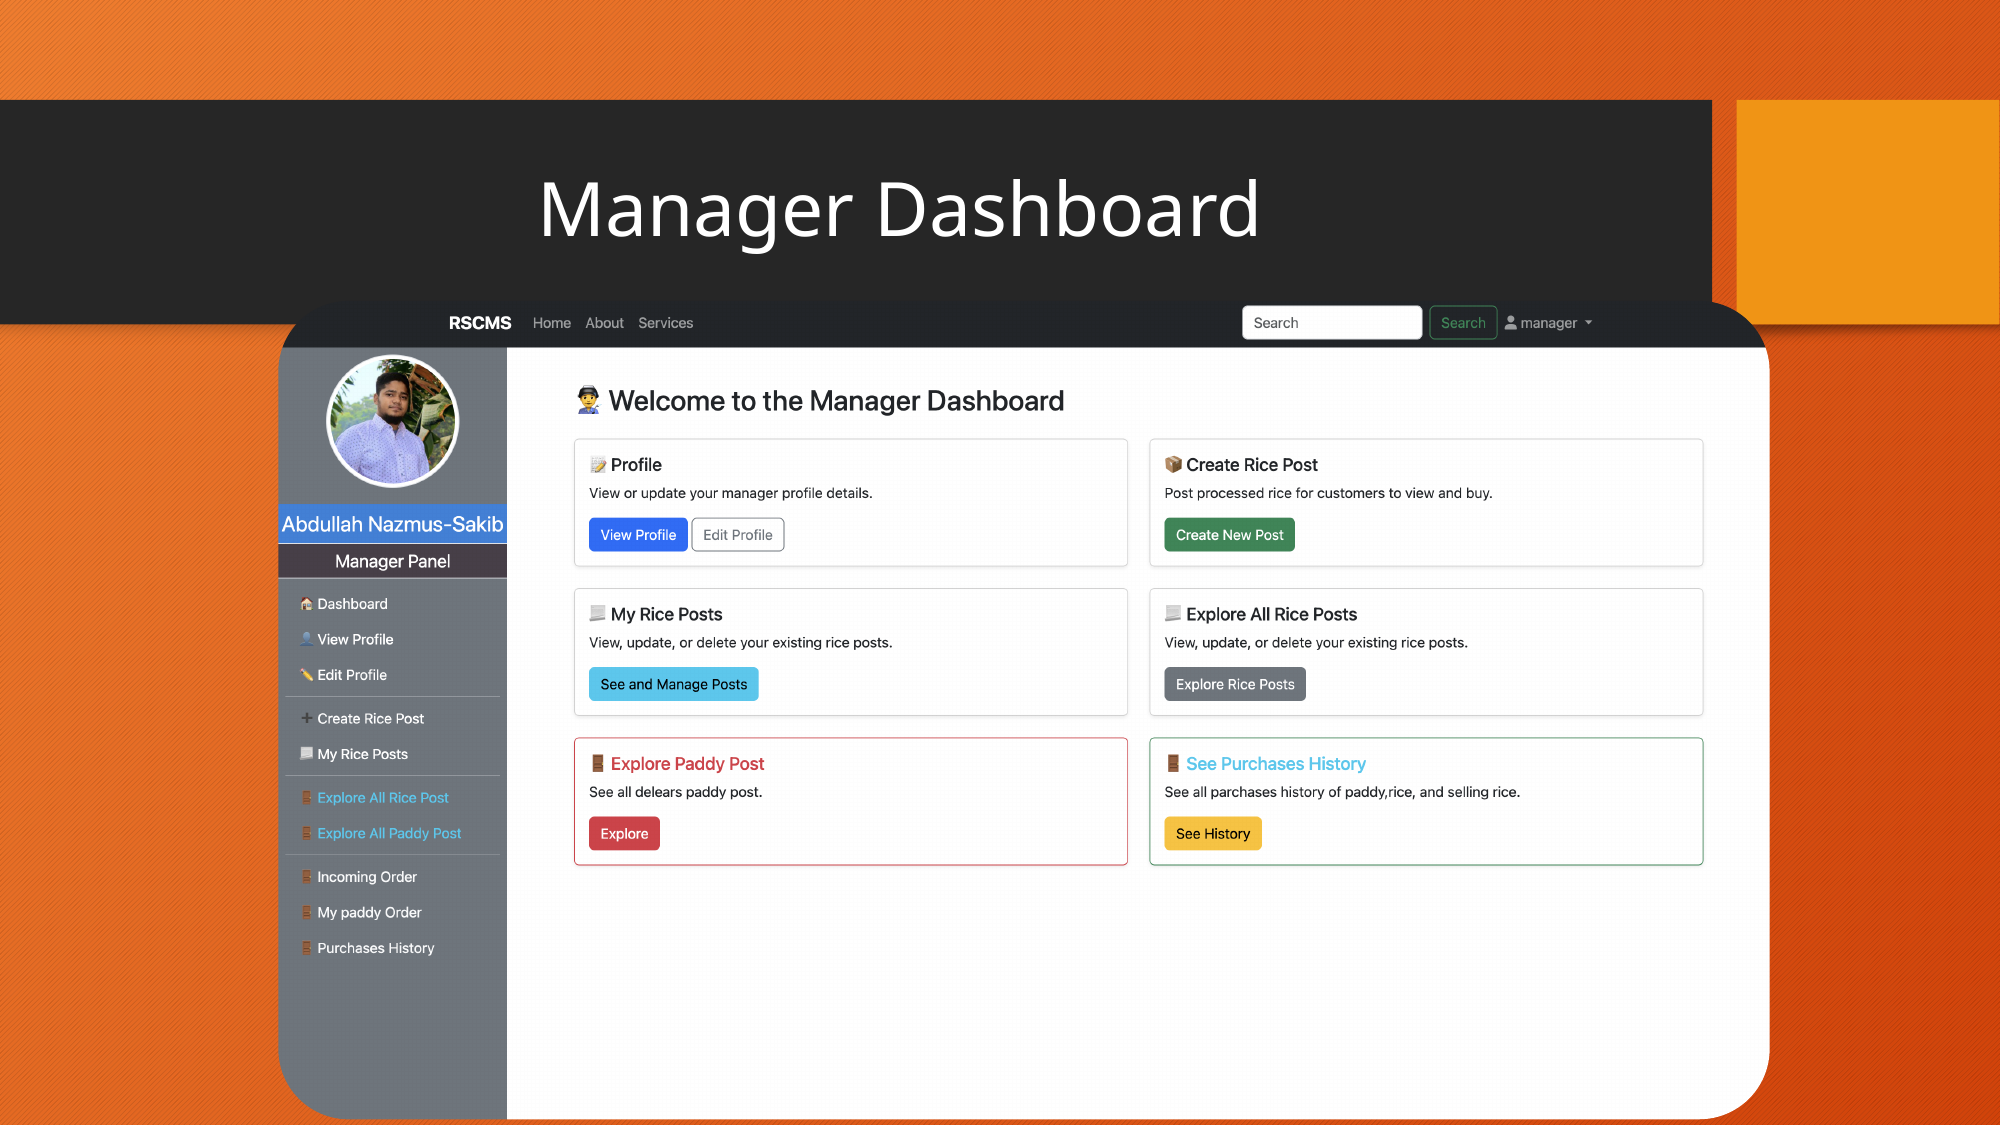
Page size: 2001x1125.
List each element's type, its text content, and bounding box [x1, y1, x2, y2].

picture [0, 300, 2000, 1120]
title Manager Dashboard [111, 123, 1689, 301]
